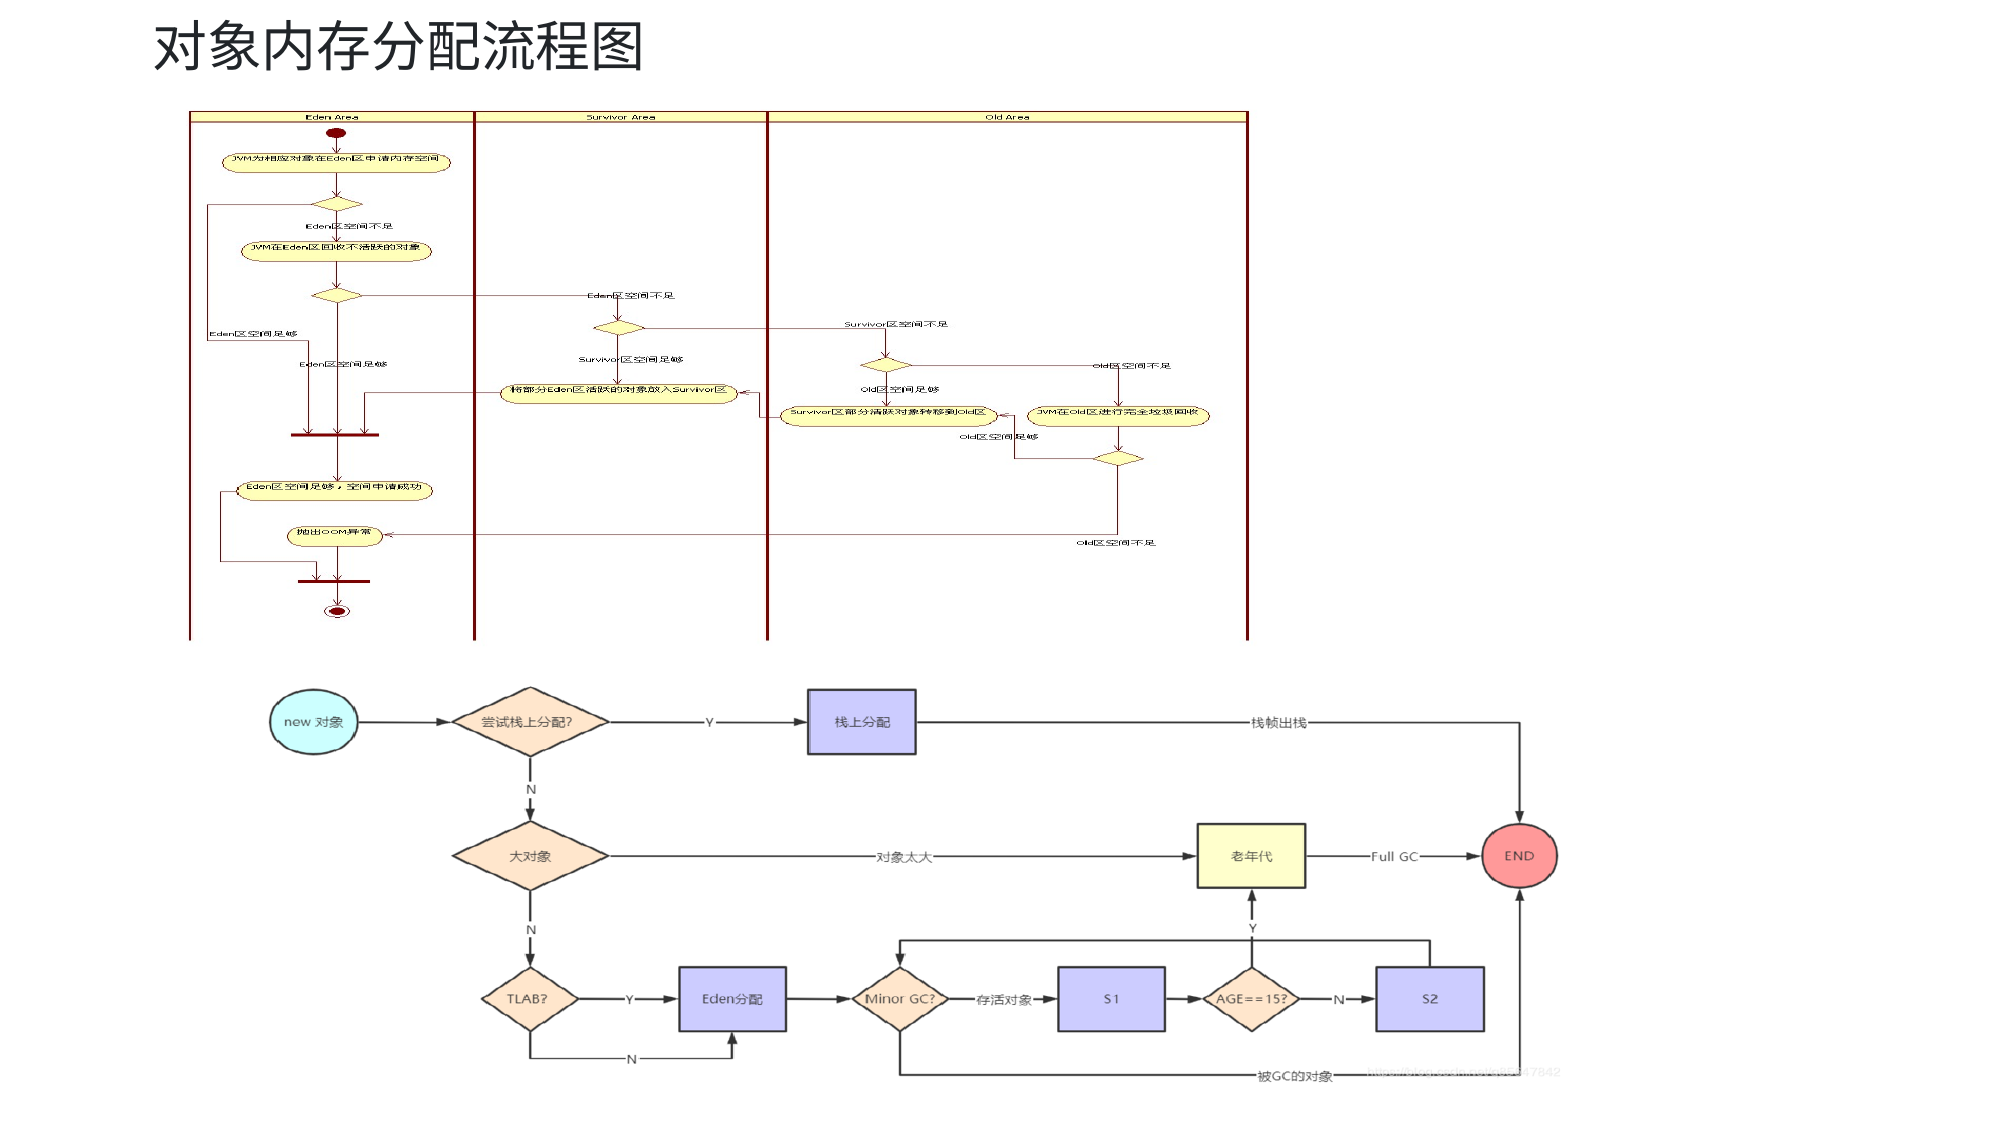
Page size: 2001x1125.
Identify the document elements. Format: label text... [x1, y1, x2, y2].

picture [259, 679, 1569, 1085]
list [170, 101, 1270, 650]
title 对象内存分配流程图 [137, 11, 1863, 87]
